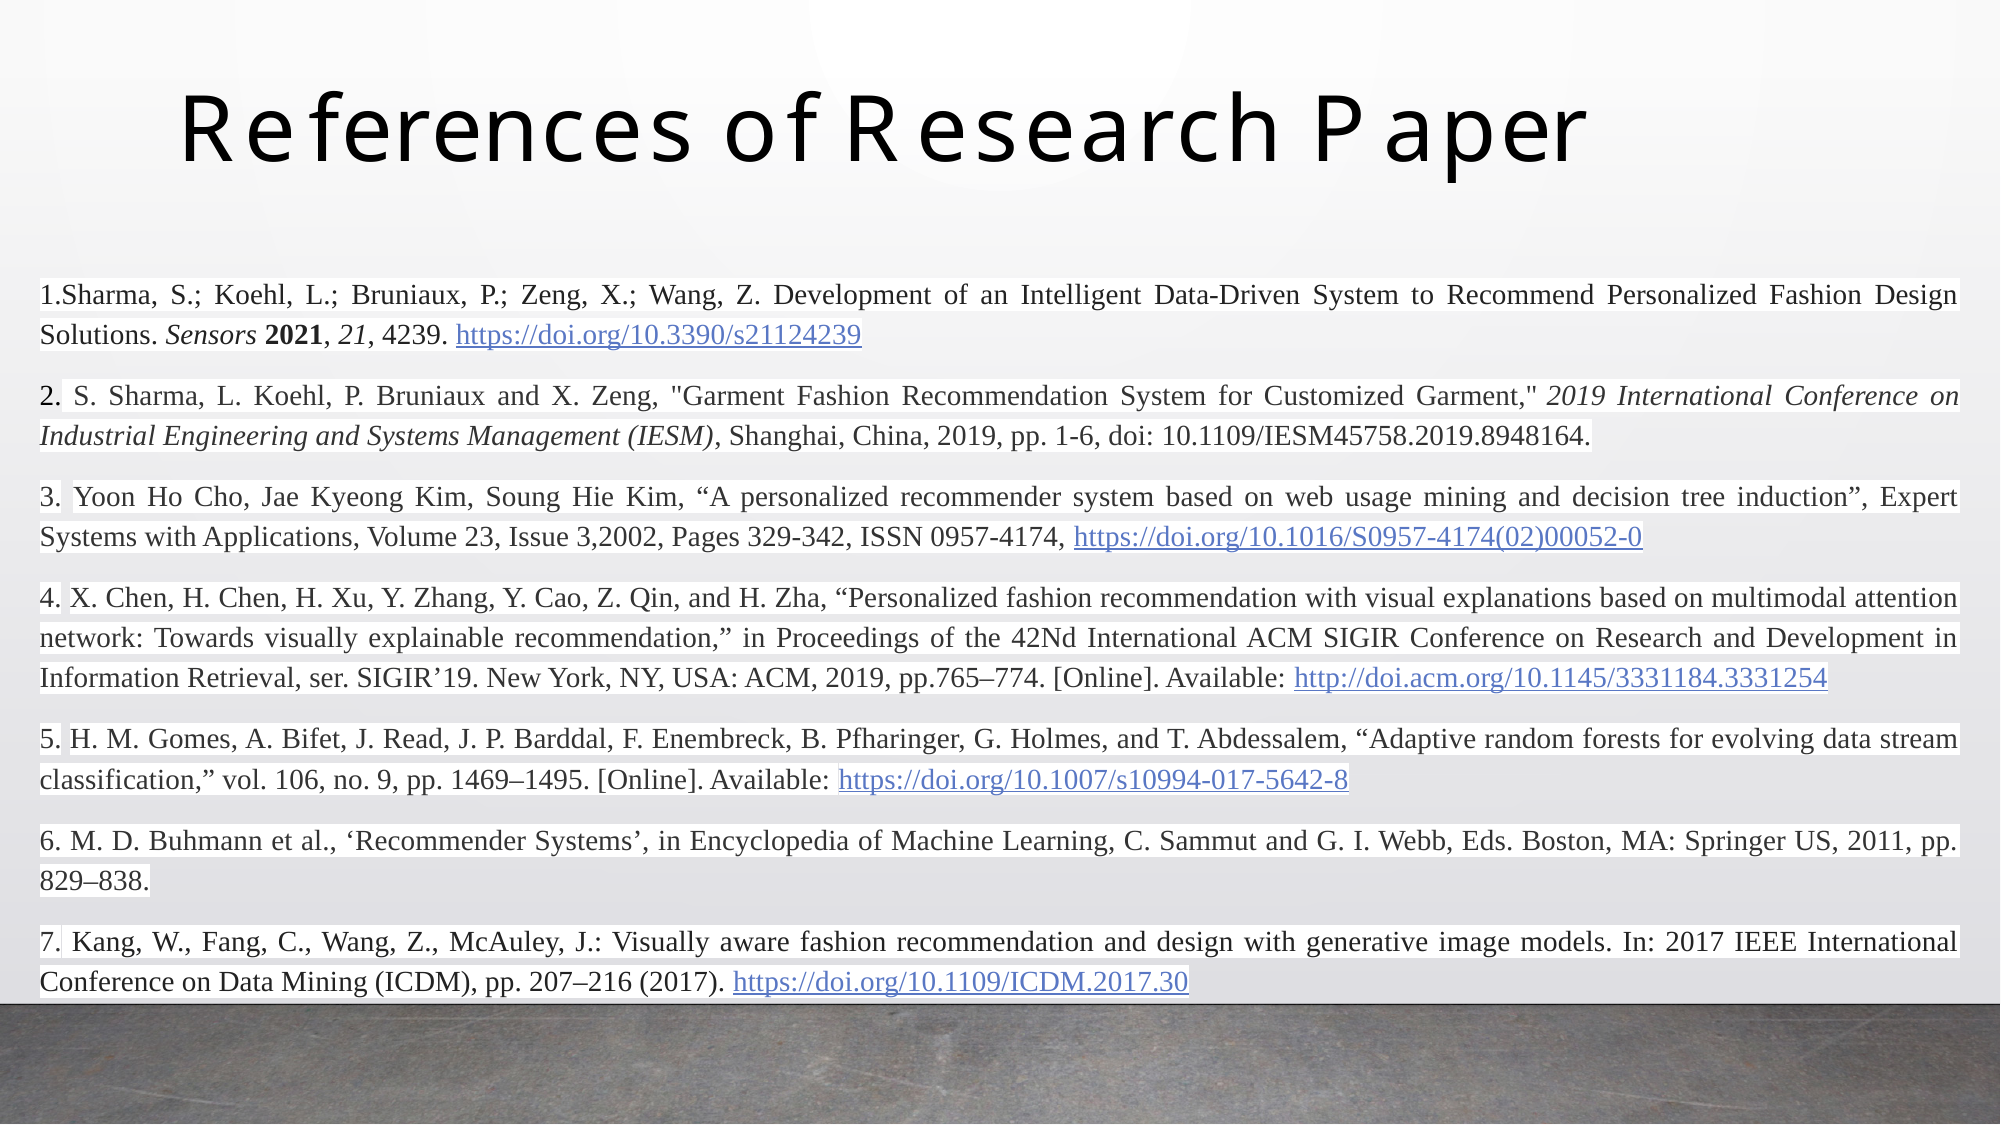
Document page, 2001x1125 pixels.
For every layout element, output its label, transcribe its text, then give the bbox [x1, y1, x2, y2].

picture [0, 1004, 2000, 1124]
text_box 1.Sharma, S.; Koehl, L.; Bruniaux, P.; Zeng, X.; Wang, Z. Development of an Intelligent Data-Driven System to Recommend Personalized Fashion Design Solutions. Sensors 2021, 21, 4239. https://doi.org/10.3390/s21124239 2. S. Sharma, L. Koehl, P. Bruniaux and X. Zeng, "Garment Fashion Recommendation System for Customized Garment," 2019 International Conference on Industrial Engineering and Systems Management (IESM), Shanghai, China, 2019, pp. 1-6, doi: 10.1109/IESM45758.2019.8948164. 3. Yoon Ho Cho, Jae Kyeong Kim, Soung Hie Kim, “A personalized recommender system based on web usage mining and decision tree induction”, Expert Systems with Applications, Volume 23, Issue 3,2002, Pages 329-342, ISSN 0957-4174, https://doi.org/10.1016/S0957-4174(02)00052-0 4. X. Chen, H. Chen, H. Xu, Y. Zhang, Y. Cao, Z. Qin, and H. Zha, “Personalized fashion recommendation with visual explanations based on multimodal attention network: Towards visually explainable recommendation,” in Proceedings of the 42Nd International ACM SIGIR Conference on Research and Development in Information Retrieval, ser. SIGIR’19. New York, NY, USA: ACM, 2019, pp.765–774. [Online]. Available: http://doi.acm.org/10.1145/3331184.3331254 5. H. M. Gomes, A. Bifet, J. Read, J. P. Barddal, F. Enembreck, B. Pfharinger, G. Holmes, and T. Abdessalem, “Adaptive random forests for evolving data stream classification,” vol. 106, no. 9, pp. 1469–1495. [Online]. Available: https://doi.org/10.1007/s10994-017-5642-8 6. M. D. Buhmann et al., ‘Recommender Systems’, in Encyclopedia of Machine Learning, C. Sammut and G. I. Webb, Eds. Boston, MA: Springer US, 2011, pp. 829–838. 7. Kang, W., Fang, C., Wang, Z., McAuley, J.: Visually aware fashion recommendation and design with generative image models. In: 2017 IEEE International Conference on Data Mining (ICDM), pp. 207–216 (2017). https://doi.org/10.1109/ICDM.2017.30 [24, 262, 1975, 1005]
text_box References of Research Paper [162, 62, 1713, 188]
